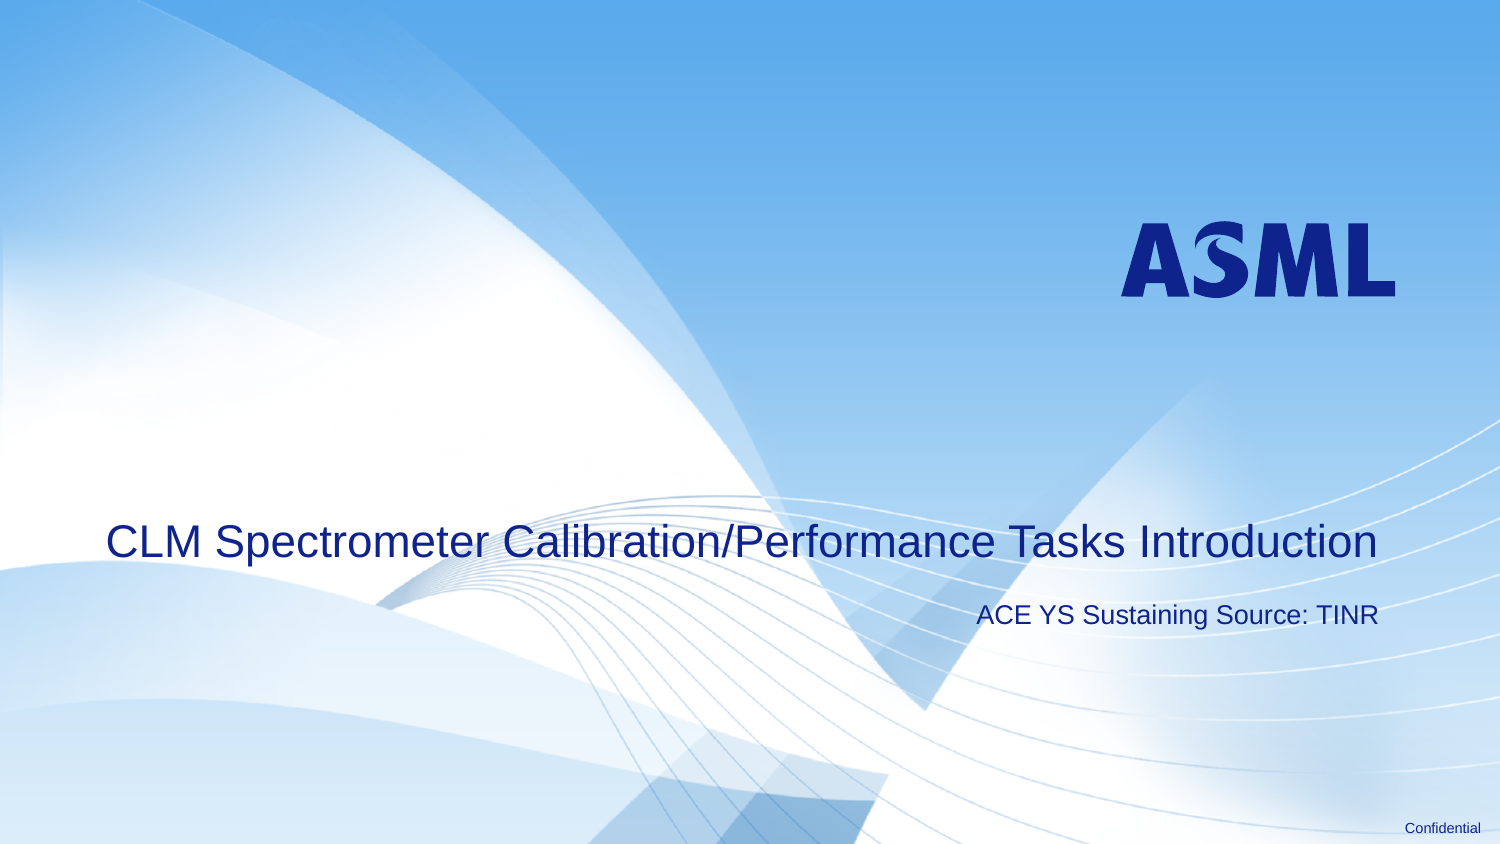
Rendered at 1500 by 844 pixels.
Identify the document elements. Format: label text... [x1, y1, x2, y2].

list ACE YS Sustaining Source: TINR [79, 567, 1379, 630]
list CLM Spectrometer Calibration/Performance Tasks Introduction [79, 516, 1379, 567]
picture [0, 0, 1500, 844]
